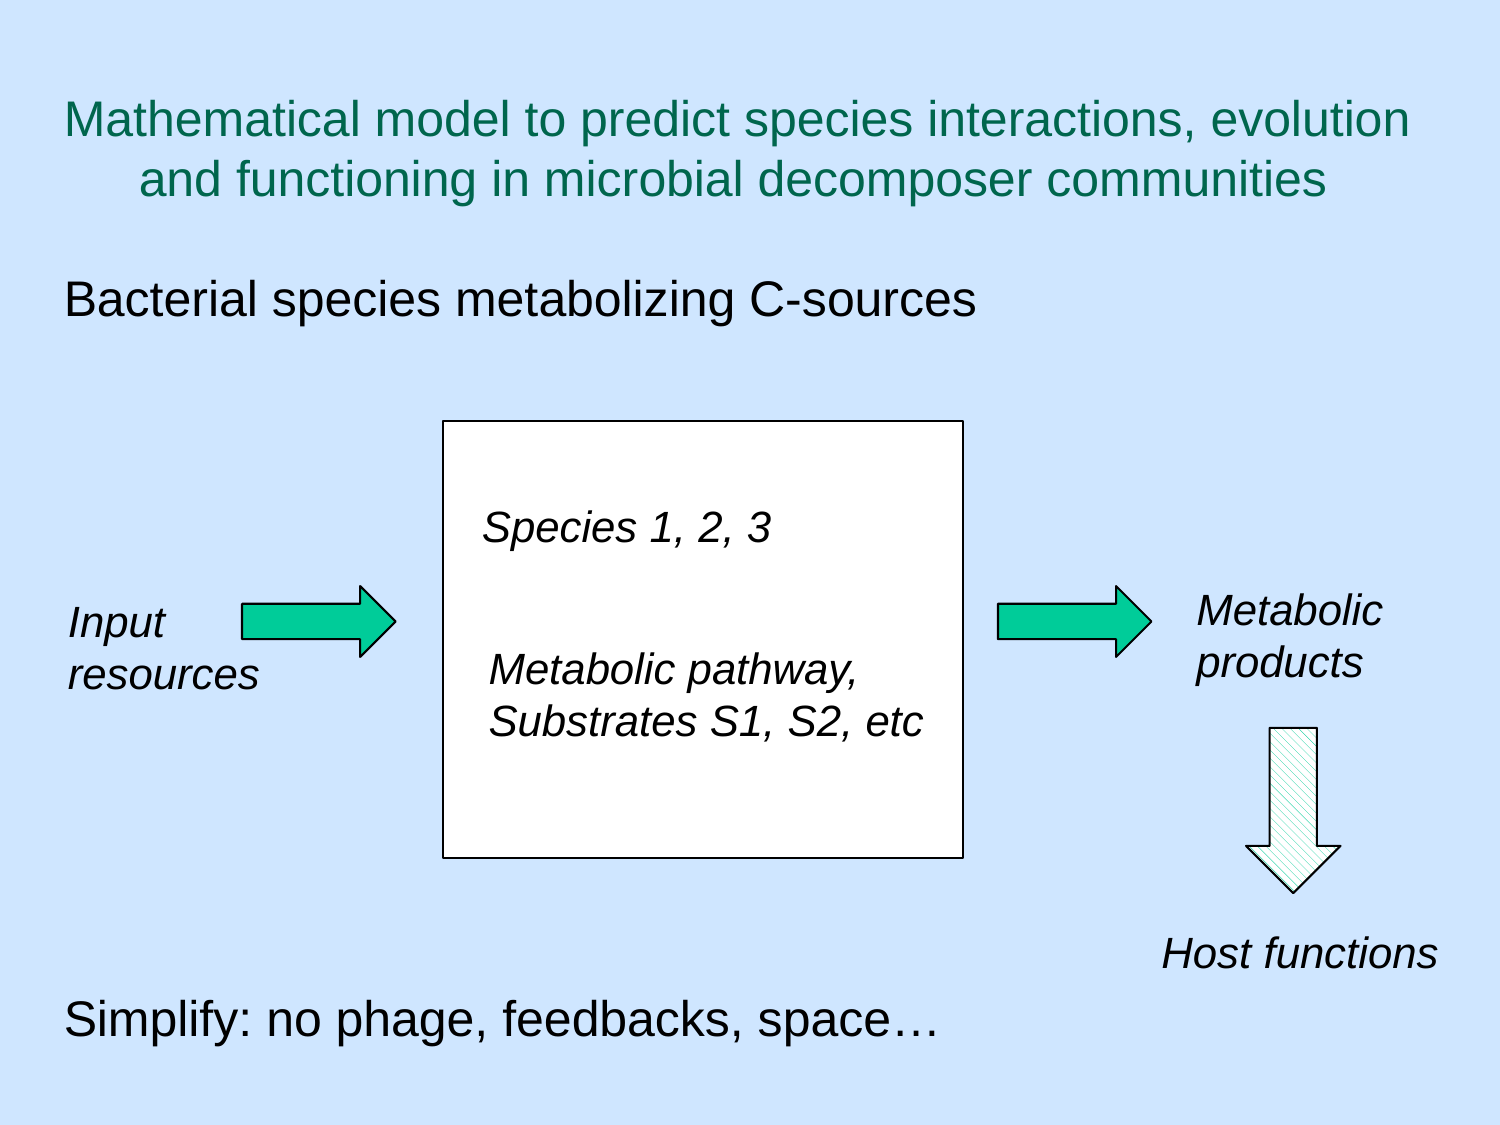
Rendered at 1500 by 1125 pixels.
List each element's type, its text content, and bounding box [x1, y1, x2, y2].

text_box [997, 586, 1152, 657]
text_box Metabolic pathway, Substrates S1, S2, etc [473, 633, 940, 754]
text_box [442, 420, 963, 858]
text_box Mathematical model to predict species interactions, evolution and functioning in microbial decomposer communities Bacterial species metabolizing C-sources Simplify: no phage, feedbacks, space… [41, 79, 1469, 1114]
text_box Species 1, 2, 3 [467, 491, 799, 559]
text_box [325, 586, 396, 657]
text_box [1246, 727, 1341, 894]
text_box Host functions [1146, 916, 1454, 985]
text_box Input resources [53, 586, 325, 706]
text_box Metabolic products [1181, 574, 1399, 694]
